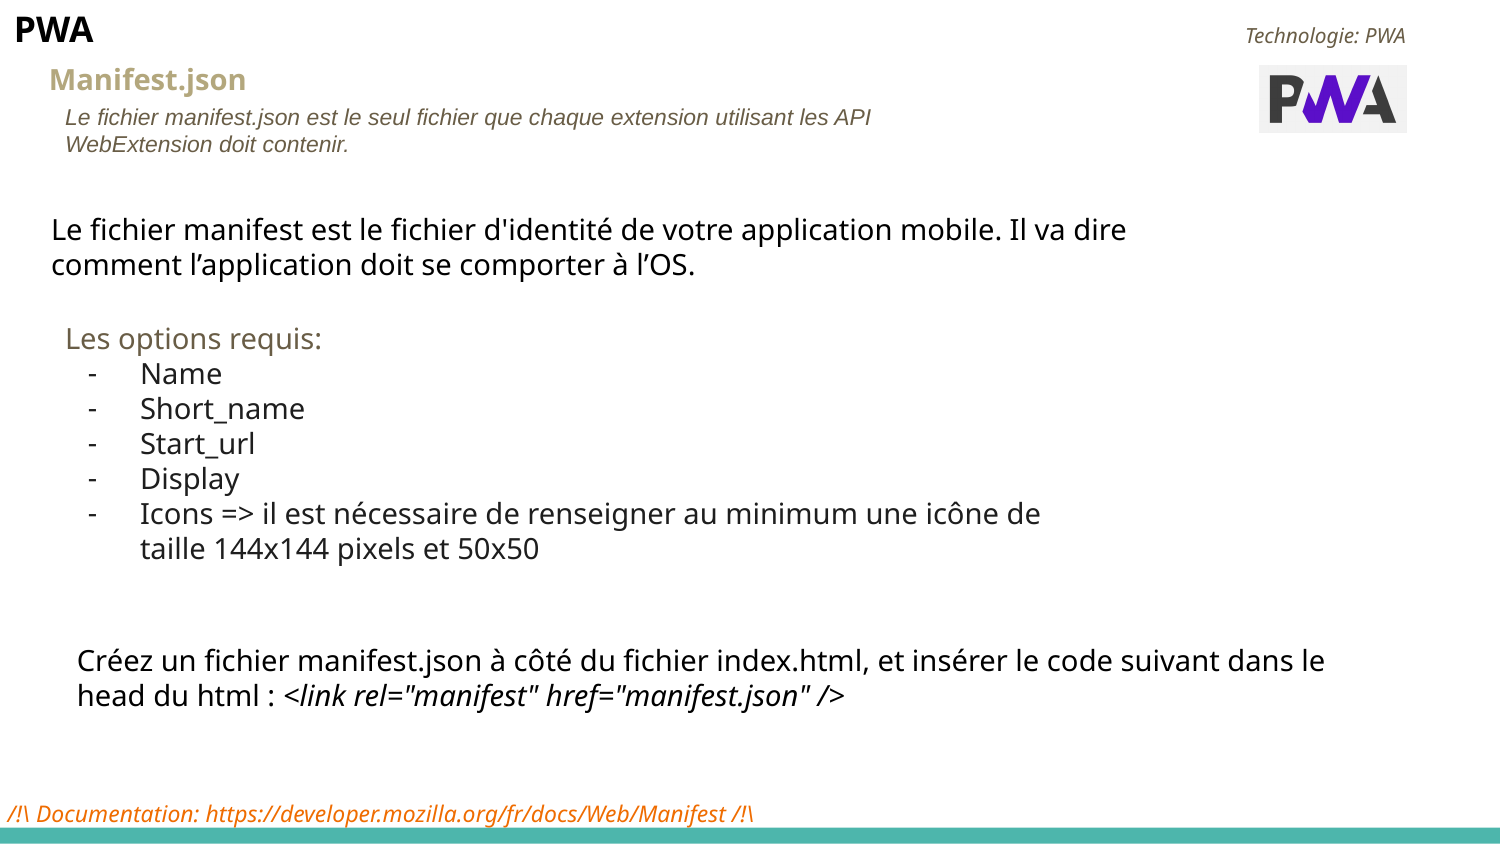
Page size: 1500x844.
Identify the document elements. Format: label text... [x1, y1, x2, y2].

text_box Les options requis: Name Short_name Start_url Display Icons => il est nécessaire de renseigner au minimum une icône de taille 144x144 pixels et 50x50 [50, 305, 1067, 580]
text_box /!\ Documentation: https://developer.mozilla.org/fr/docs/Web/Manifest /!\ [0, 785, 1111, 841]
text_box PWA [0, 0, 668, 65]
text_box Le fichier manifest est le fichier d'identité de votre application mobile. Il va dire comment l’application doit se comporter à l’OS. [36, 195, 1167, 296]
text_box Technologie: PWA [1230, 9, 1461, 60]
text_box Manifest.json [33, 45, 668, 111]
text_box Le fichier manifest.json est le seul fichier que chaque extension utilisant les API WebExtension doit contenir. [50, 87, 943, 173]
picture [1259, 65, 1407, 133]
text_box Créez un fichier manifest.json à côté du fichier index.html, et insérer le code suivant dans le head du html : <link rel="manifest" href="manifest.json" /> [61, 626, 1396, 727]
